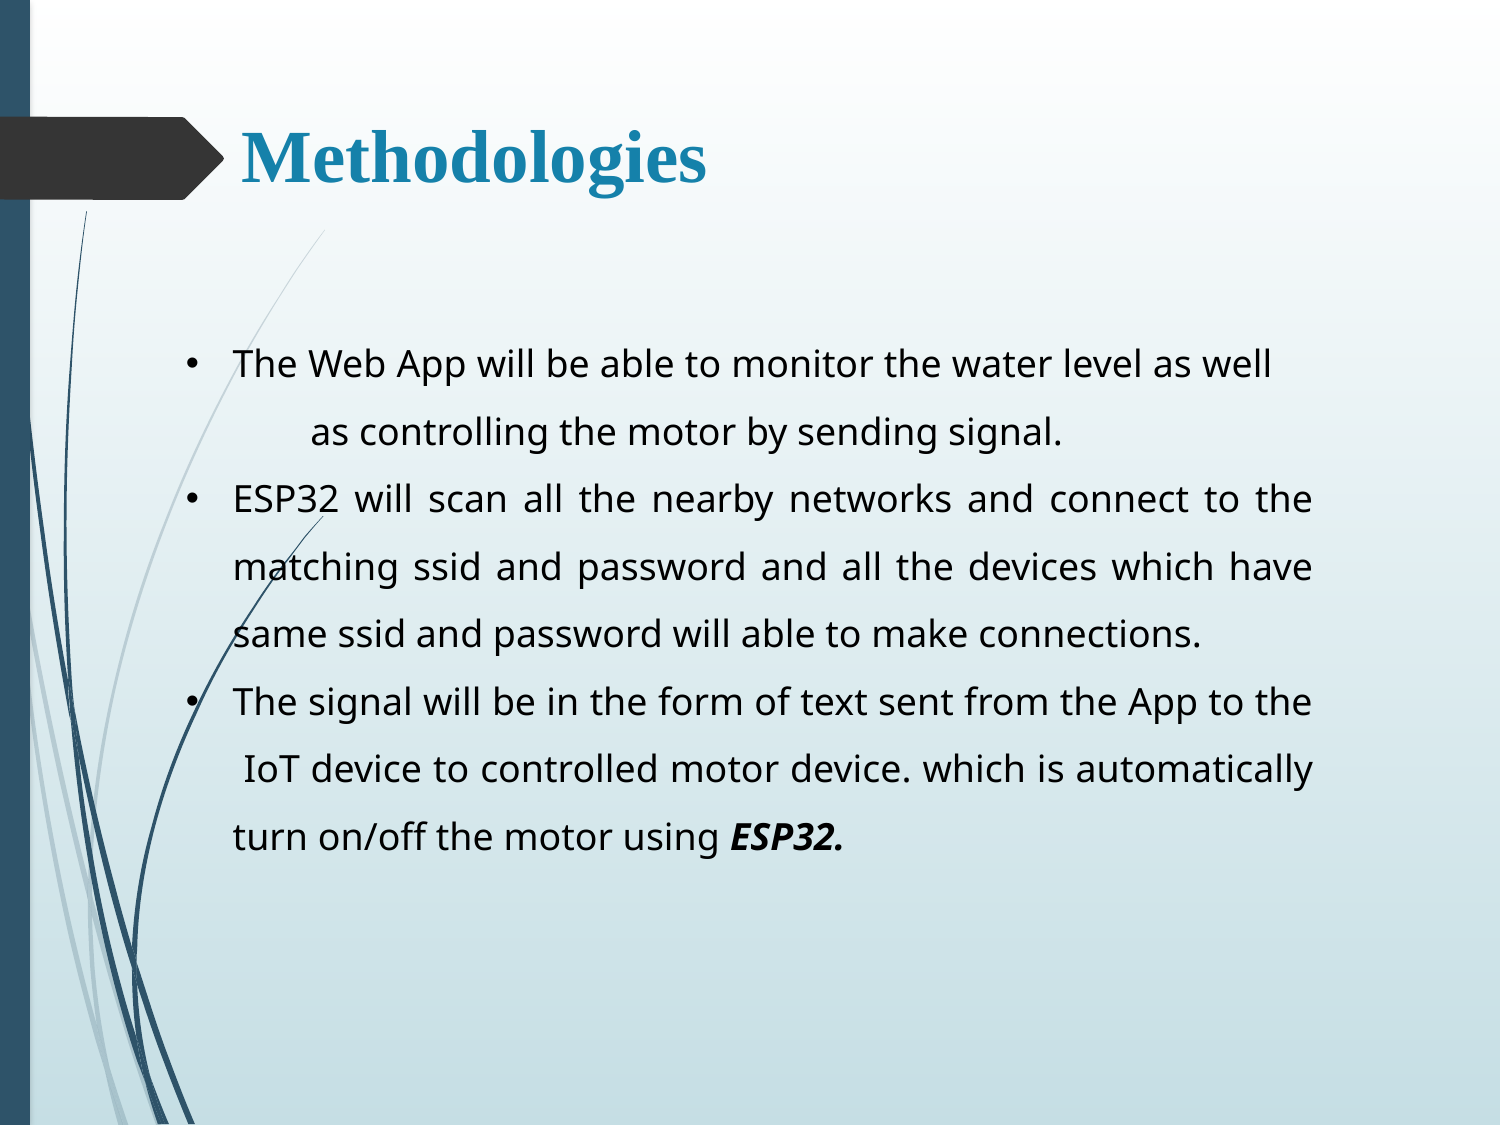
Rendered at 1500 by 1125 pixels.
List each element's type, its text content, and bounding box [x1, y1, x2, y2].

text_box Methodologies [227, 100, 1308, 311]
text_box The Web App will be able to monitor the water level as well as controlling the motor by sending signal. ESP32 will scan all the nearby networks and connect to the matching ssid and password and all the devices which have same ssid and password will able to make connections. The signal will be in the form of text sent from the App to the IoT device to controlled motor device. which is automatically turn on/off the motor using ESP32. [171, 310, 1329, 933]
